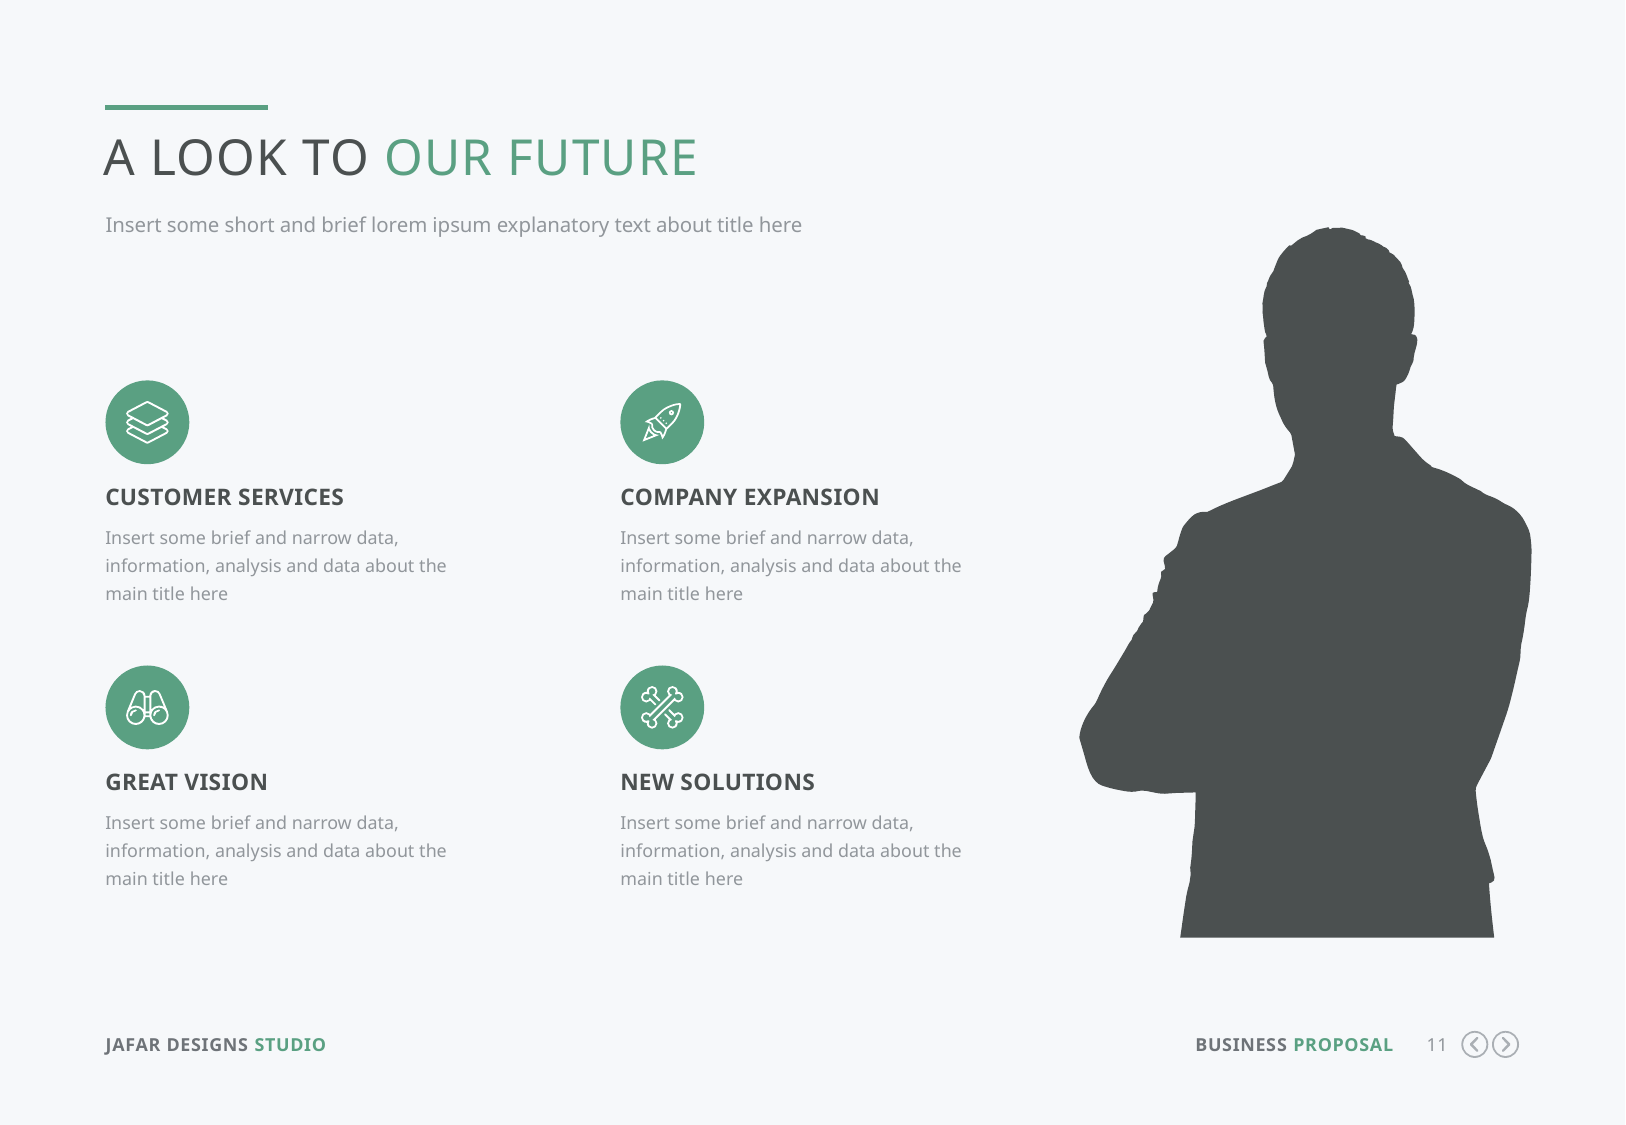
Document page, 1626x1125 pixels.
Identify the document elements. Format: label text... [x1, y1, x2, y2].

list Insert some short and brief lorem ipsum explanatory text about title here [105, 209, 1519, 241]
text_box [105, 482, 481, 577]
list A look to Our Future [103, 125, 1518, 188]
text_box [105, 665, 190, 750]
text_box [620, 380, 705, 465]
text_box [105, 767, 481, 862]
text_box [620, 482, 996, 577]
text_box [620, 767, 996, 862]
text_box [1079, 227, 1532, 938]
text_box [620, 665, 705, 750]
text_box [105, 380, 190, 465]
